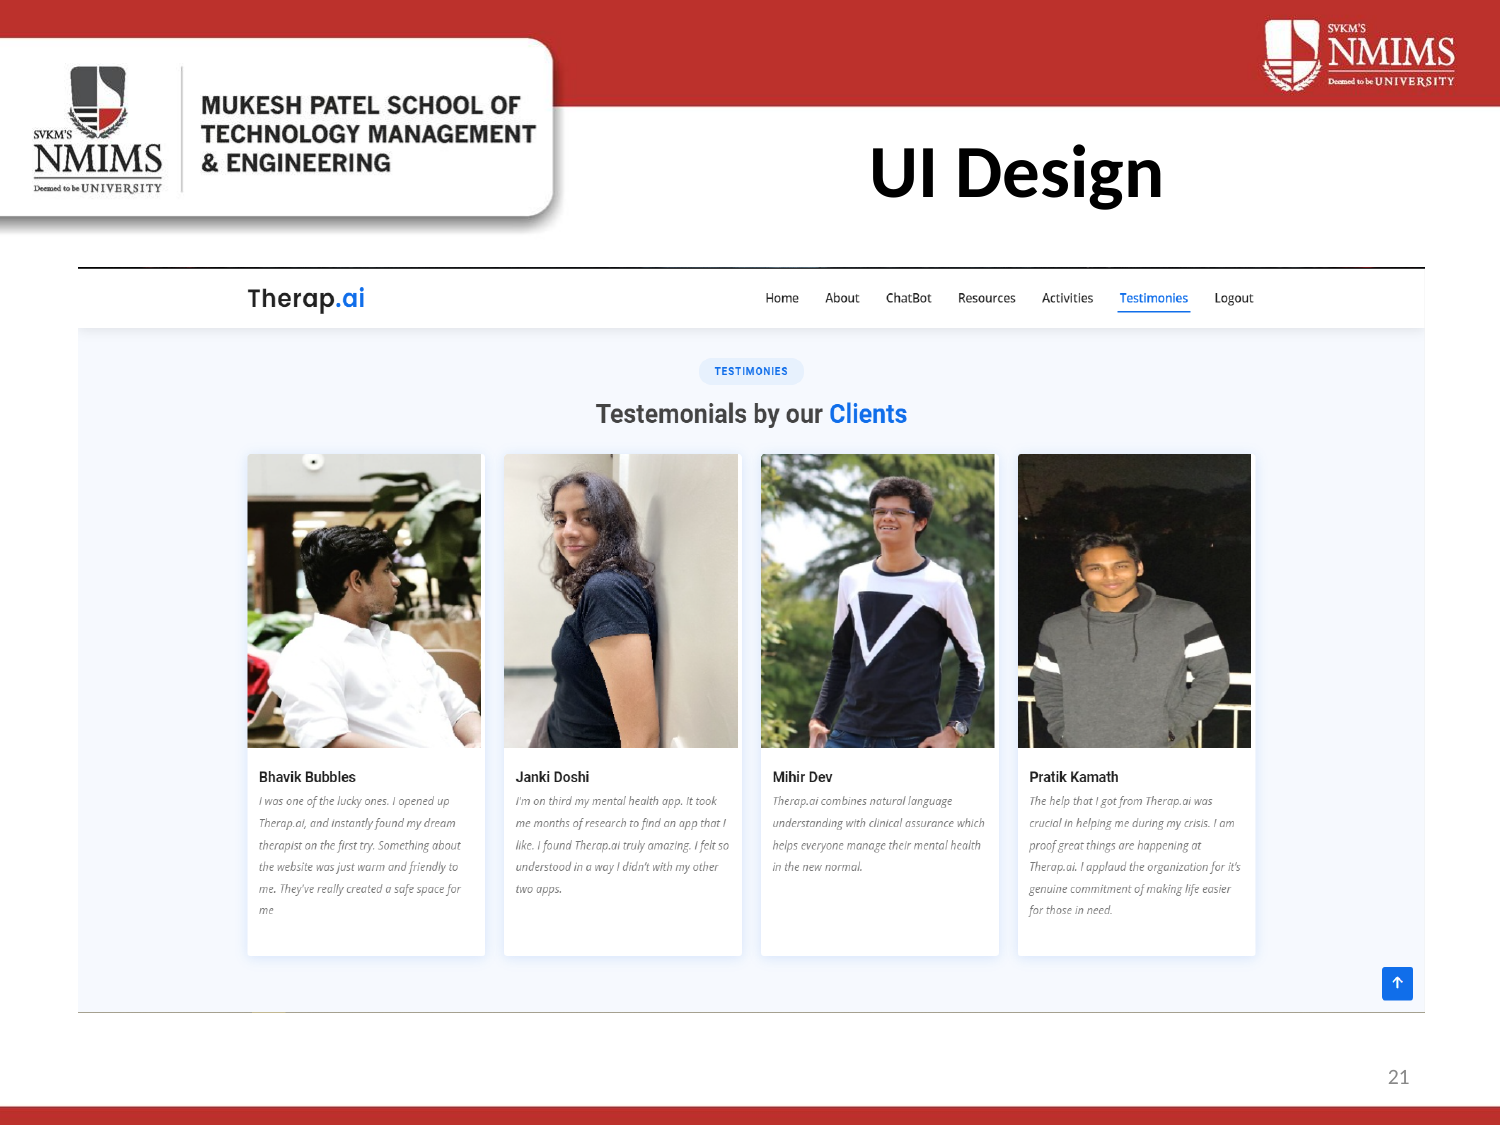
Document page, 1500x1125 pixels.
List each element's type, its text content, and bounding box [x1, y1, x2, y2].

slide_number 21 [1074, 1045, 1425, 1106]
picture [0, 0, 1500, 1125]
title UI Design [559, 92, 1475, 243]
